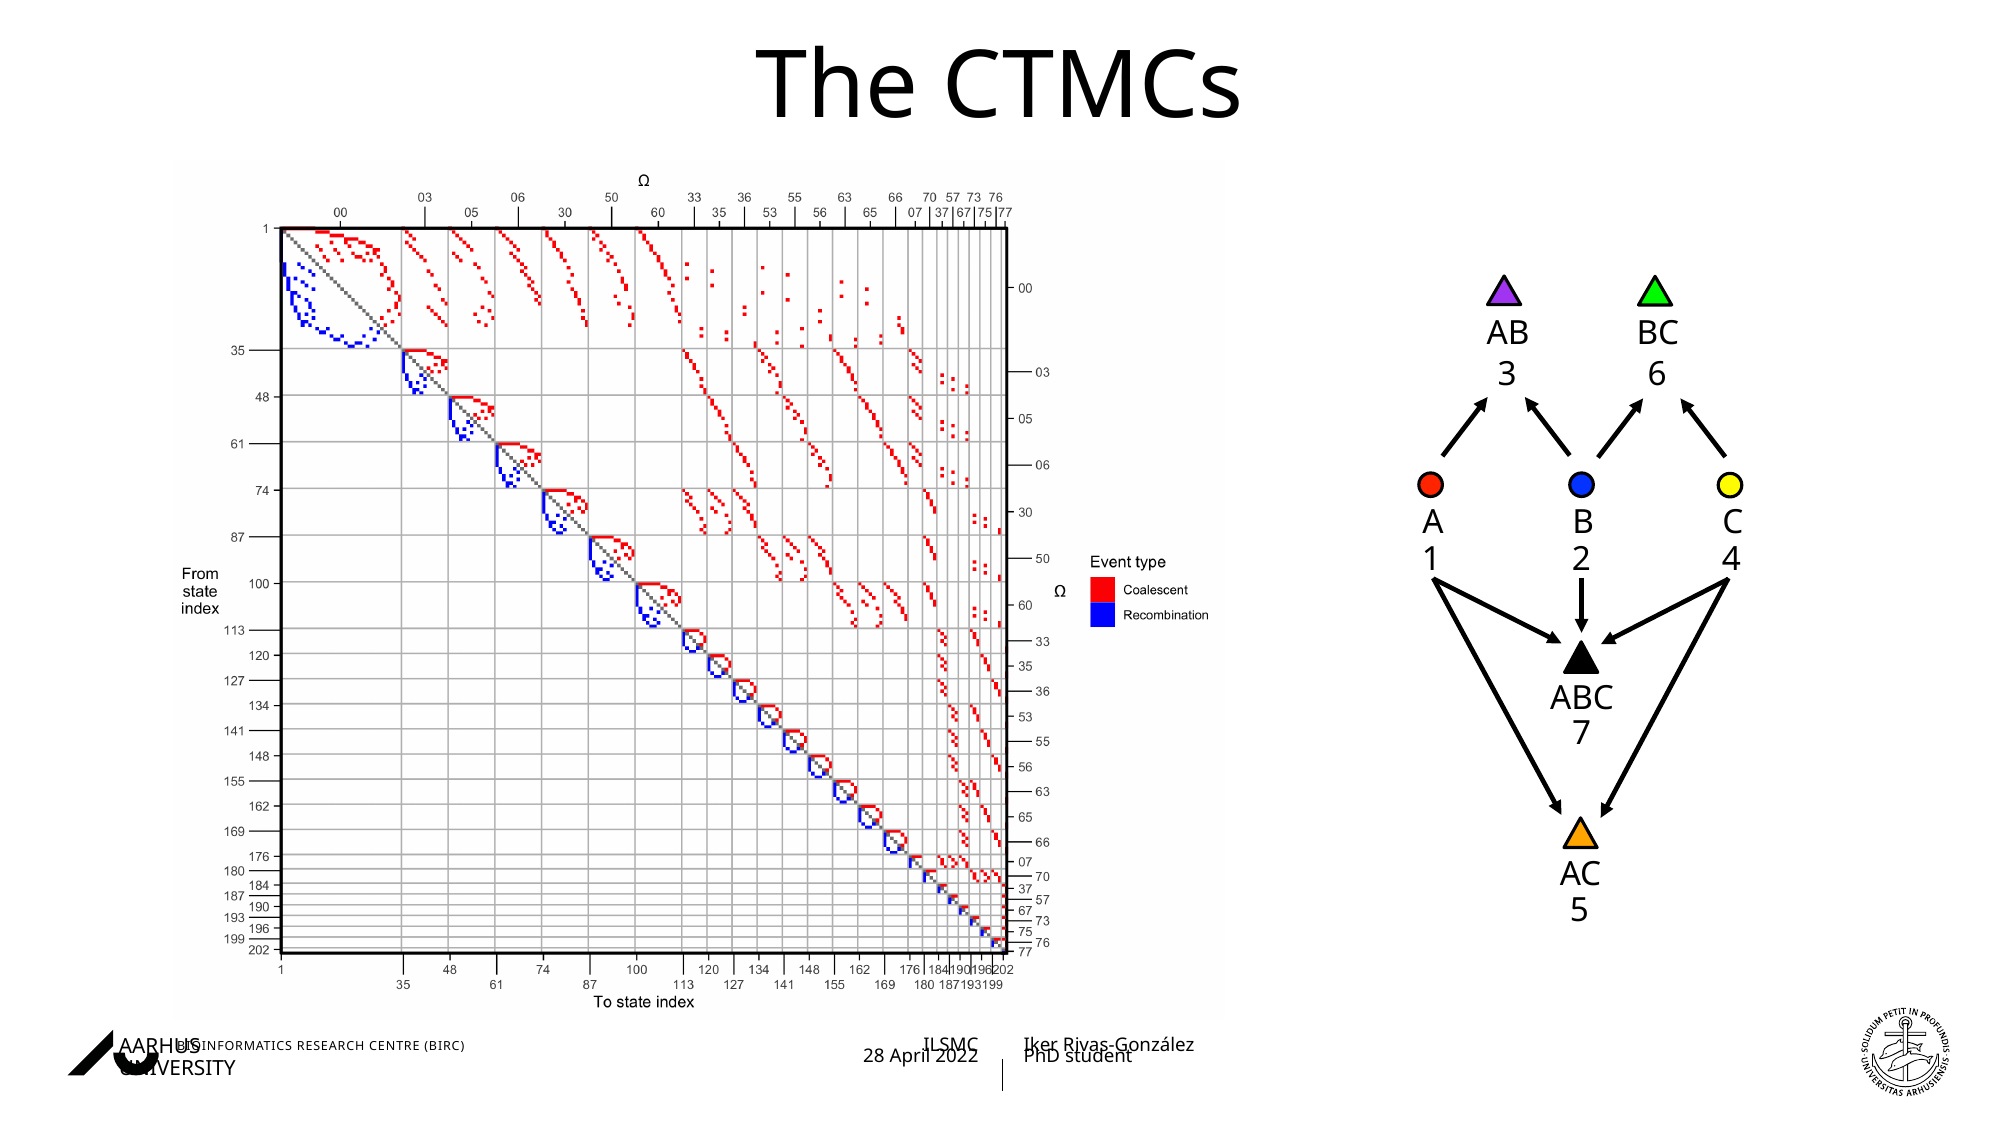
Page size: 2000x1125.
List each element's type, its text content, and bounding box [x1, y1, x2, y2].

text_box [1442, 396, 1488, 457]
text_box 5 [1569, 890, 1589, 929]
text_box ABC [1565, 679, 1595, 718]
text_box [1418, 472, 1443, 497]
title The CTMCs [51, 37, 1948, 162]
text_box [1487, 275, 1521, 305]
text_box 7 [1572, 714, 1592, 753]
text_box [1563, 817, 1598, 848]
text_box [1600, 651, 1729, 819]
text_box [1565, 641, 1595, 673]
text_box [1597, 398, 1644, 458]
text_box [1680, 398, 1726, 458]
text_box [1432, 578, 1562, 644]
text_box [1432, 650, 1562, 816]
text_box 3 6 [1497, 355, 1667, 394]
text_box A B C [1422, 503, 1744, 542]
picture [173, 160, 1225, 1020]
text_box AC [1559, 854, 1602, 893]
text_box AB BC [1486, 314, 1680, 353]
text_box [1718, 473, 1742, 497]
text_box [1638, 276, 1672, 305]
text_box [1600, 578, 1729, 645]
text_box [1524, 396, 1570, 456]
text_box [1569, 472, 1594, 497]
text_box 1 2 4 [1421, 539, 1742, 578]
